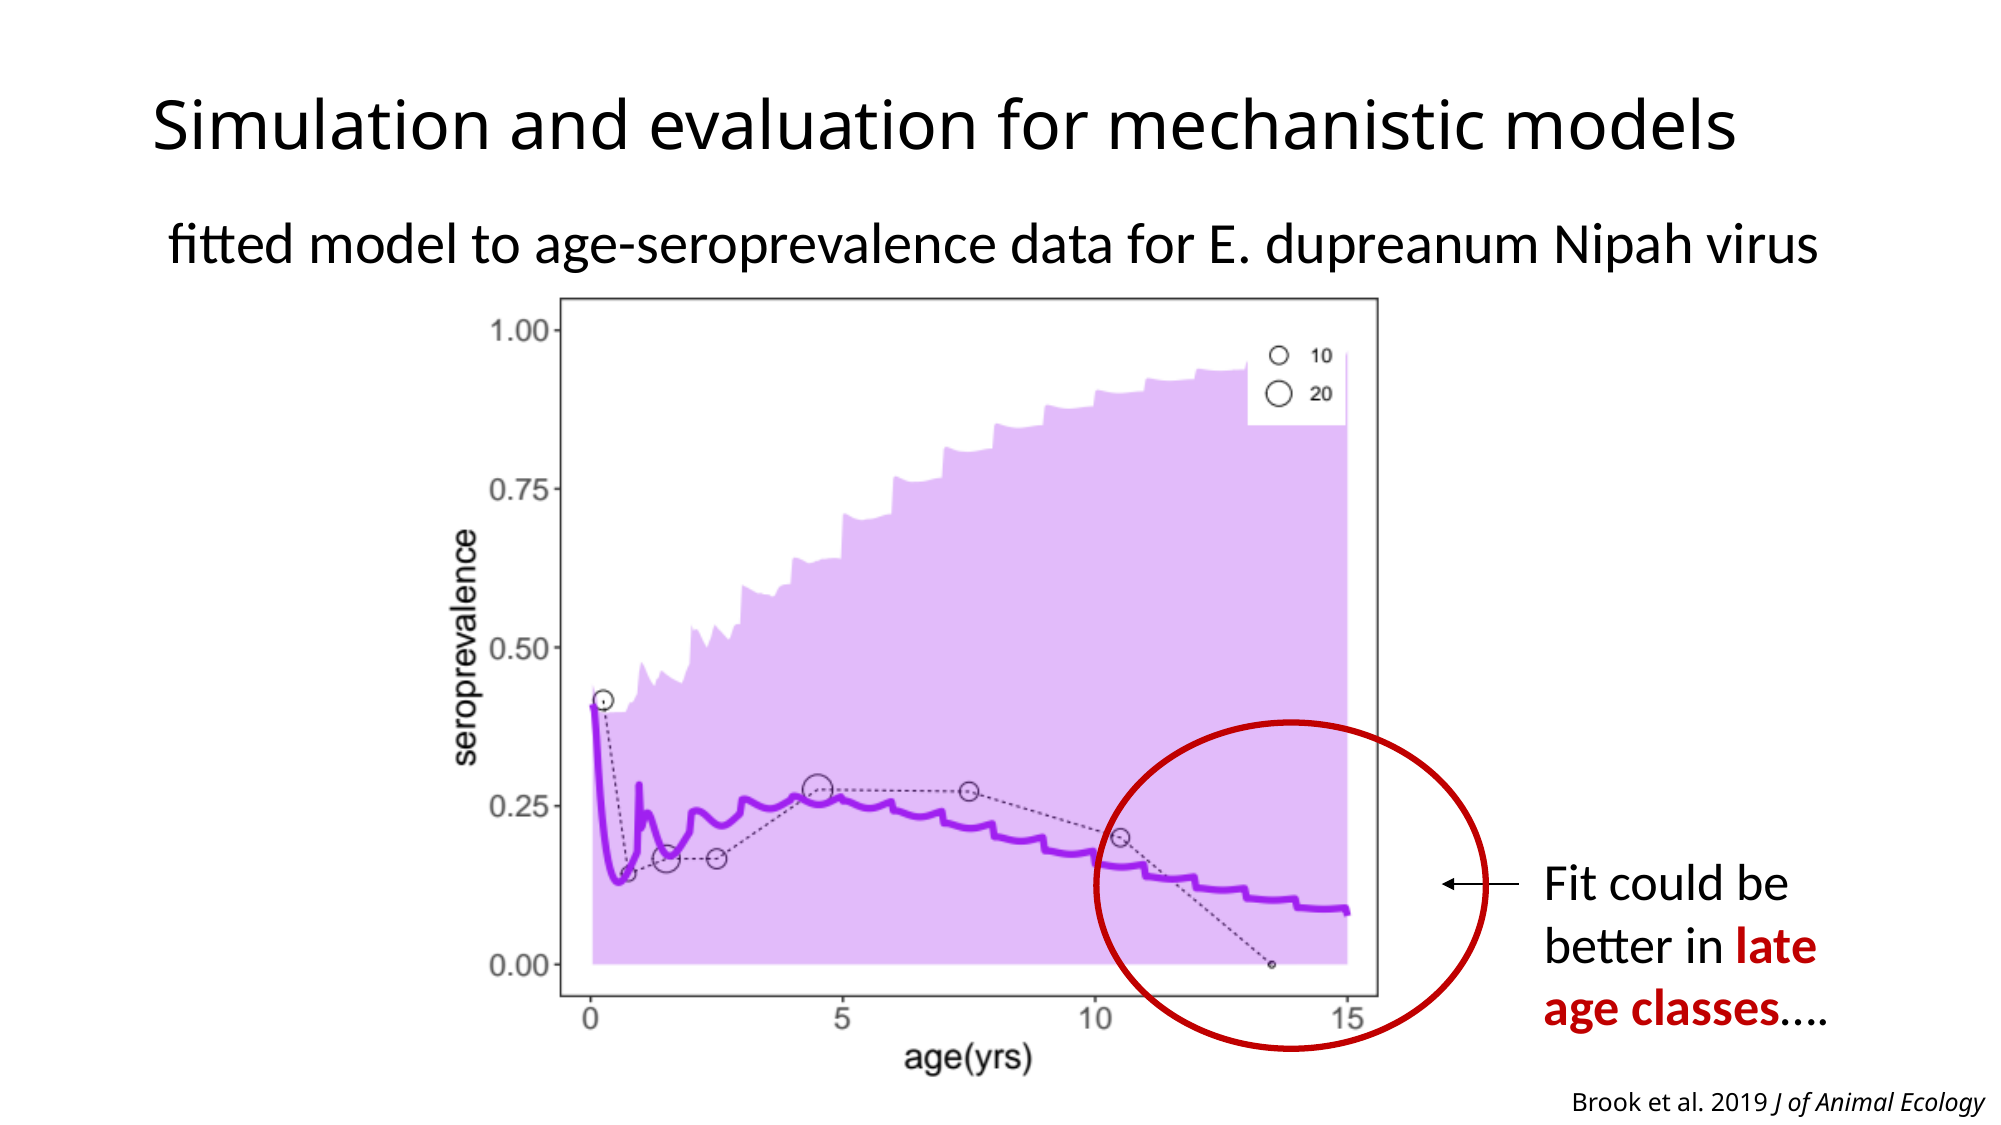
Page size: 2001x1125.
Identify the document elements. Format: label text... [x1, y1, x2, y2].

text_box [1381, 739, 1487, 1032]
text_box Fit could be better in late age classes…. [1529, 841, 1919, 1044]
text_box fitted model to age-seroprevalence data for E. dupreanum Nipah virus [154, 197, 1919, 283]
text_box Brook et al. 2019 J of Animal Ecology [1405, 1079, 2000, 1125]
picture [444, 293, 1381, 1080]
title Simulation and evaluation for mechanistic models [137, 59, 1863, 278]
